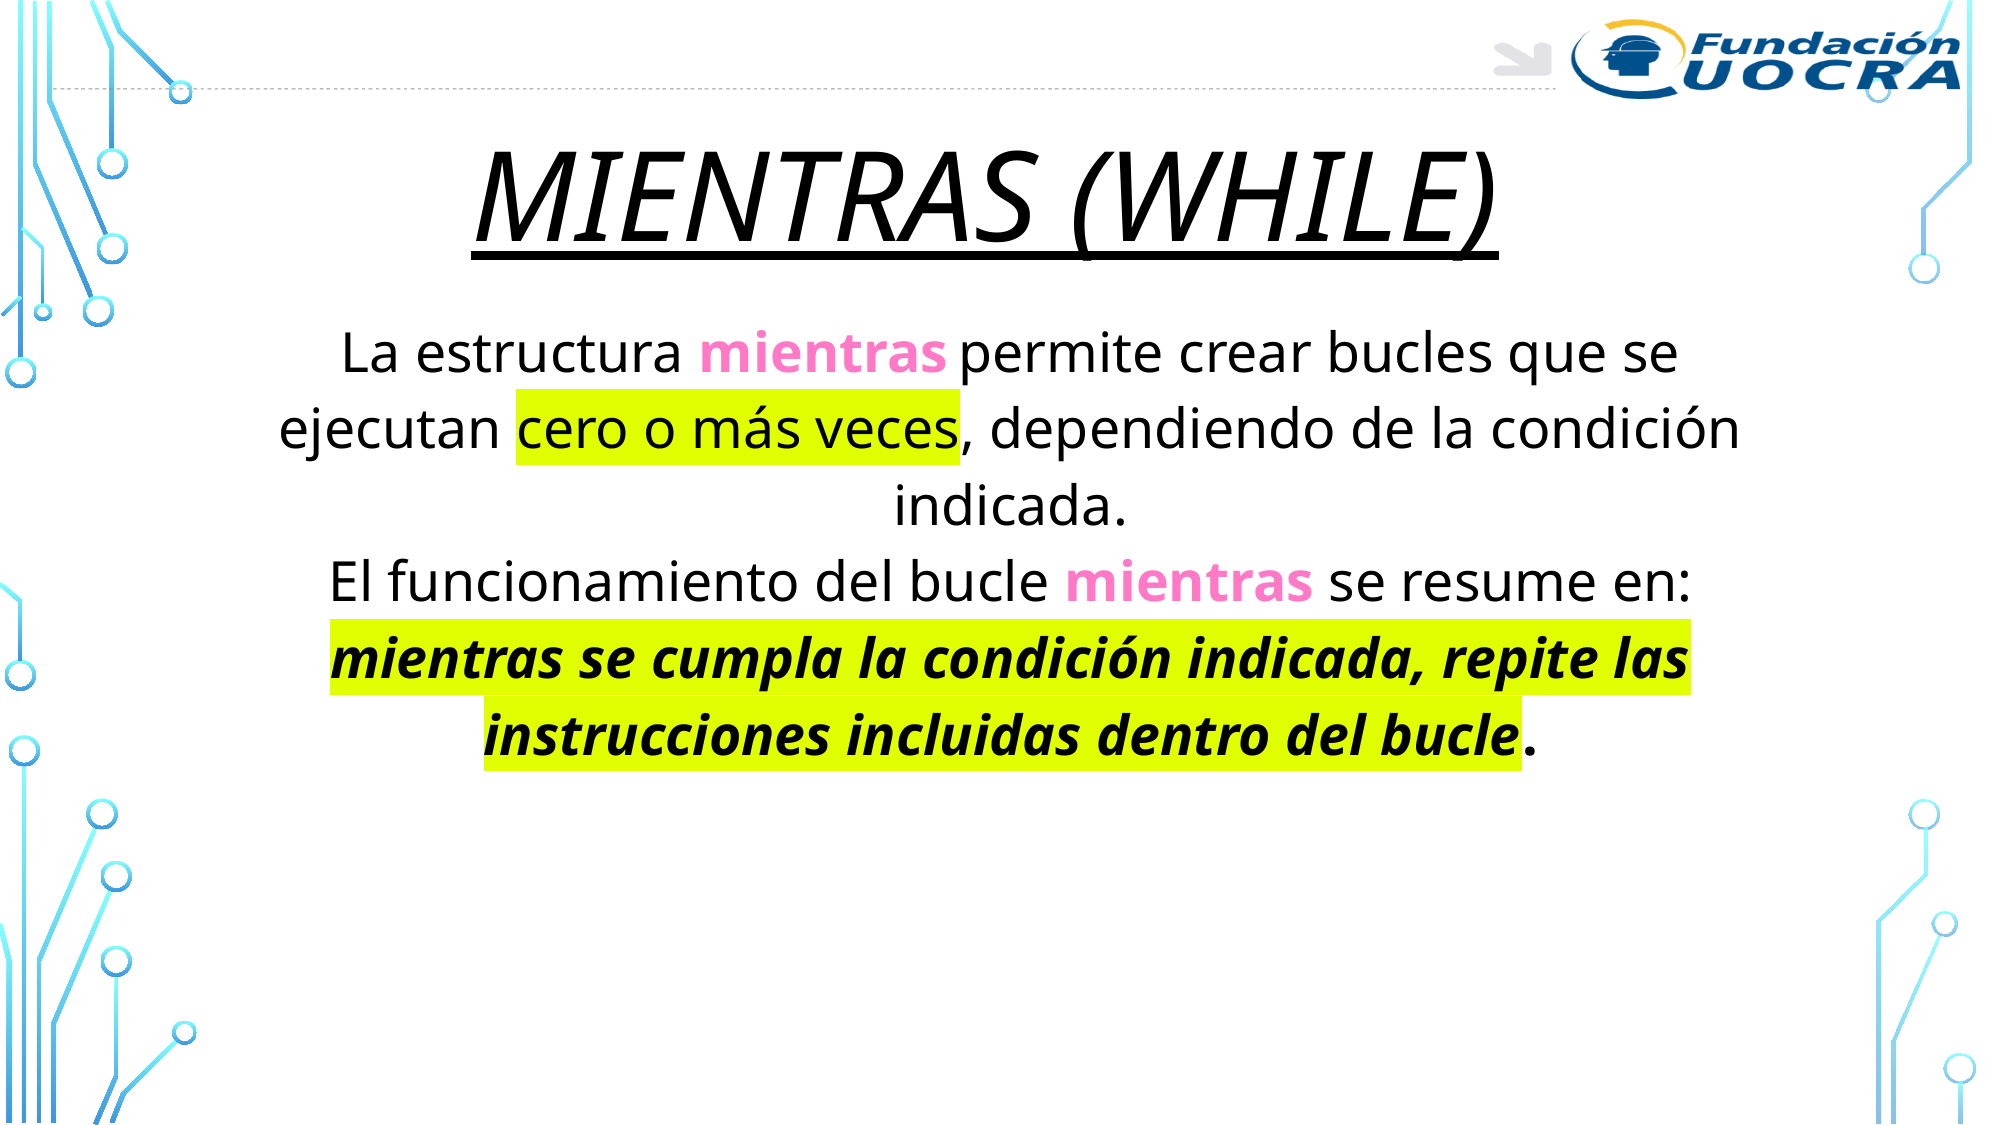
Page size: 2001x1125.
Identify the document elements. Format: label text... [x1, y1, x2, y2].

text_box La estructura mientras permite crear bucles que se ejecutan cero o más veces, dependiendo de la condición indicada. El funcionamiento del bucle mientras se resume en: mientras se cumpla la condición indicada, repite las instrucciones incluidas dentro del bucle. [237, 286, 1784, 786]
picture [52, 18, 1960, 99]
text_box MIENTRAS (WHILE) [365, 99, 1605, 286]
